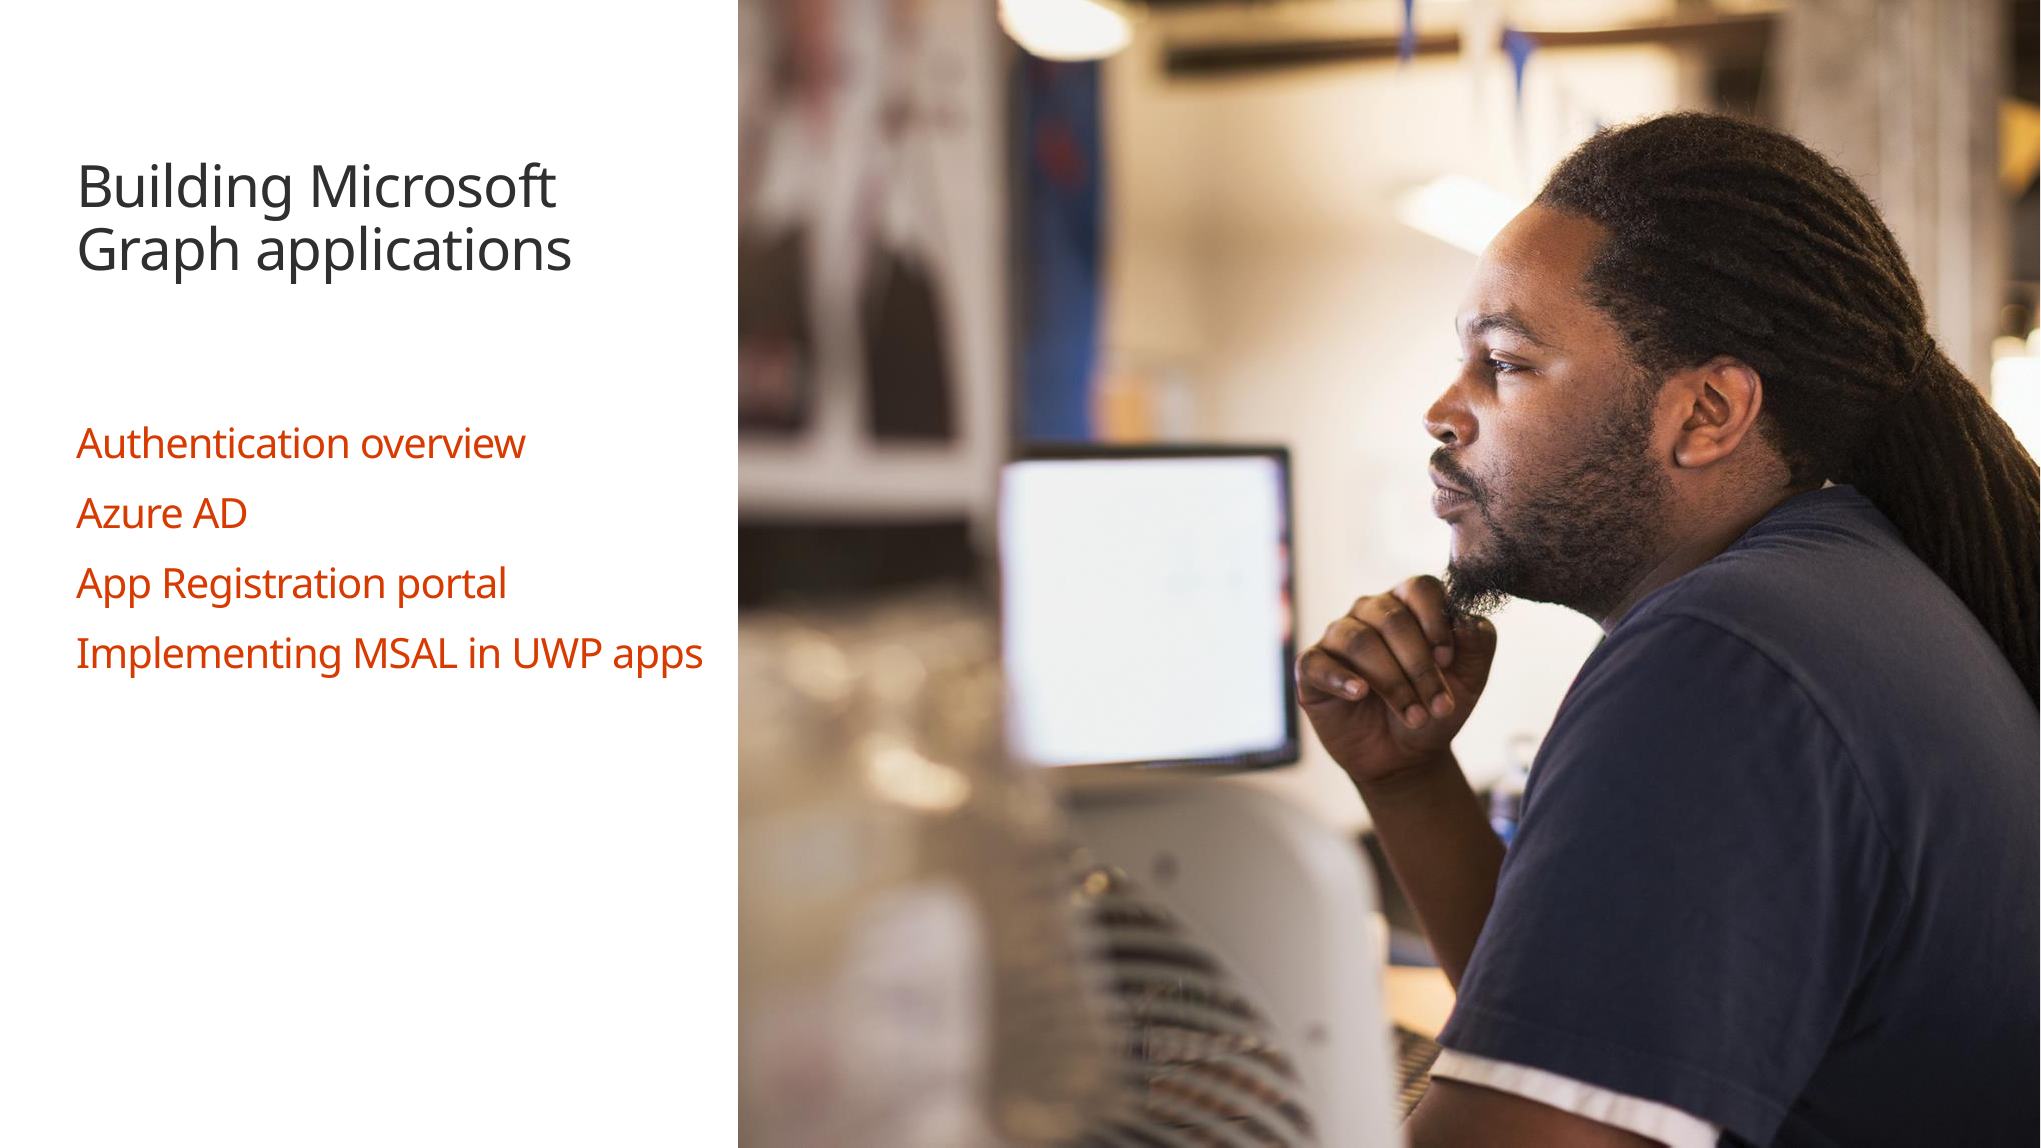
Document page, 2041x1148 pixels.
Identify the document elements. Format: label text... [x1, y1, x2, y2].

list Authentication overview Azure AD App Registration portal Implementing MSAL in UWP apps [76, 422, 719, 1056]
picture [738, 0, 2041, 1148]
title Building Microsoft Graph applications [76, 157, 687, 309]
